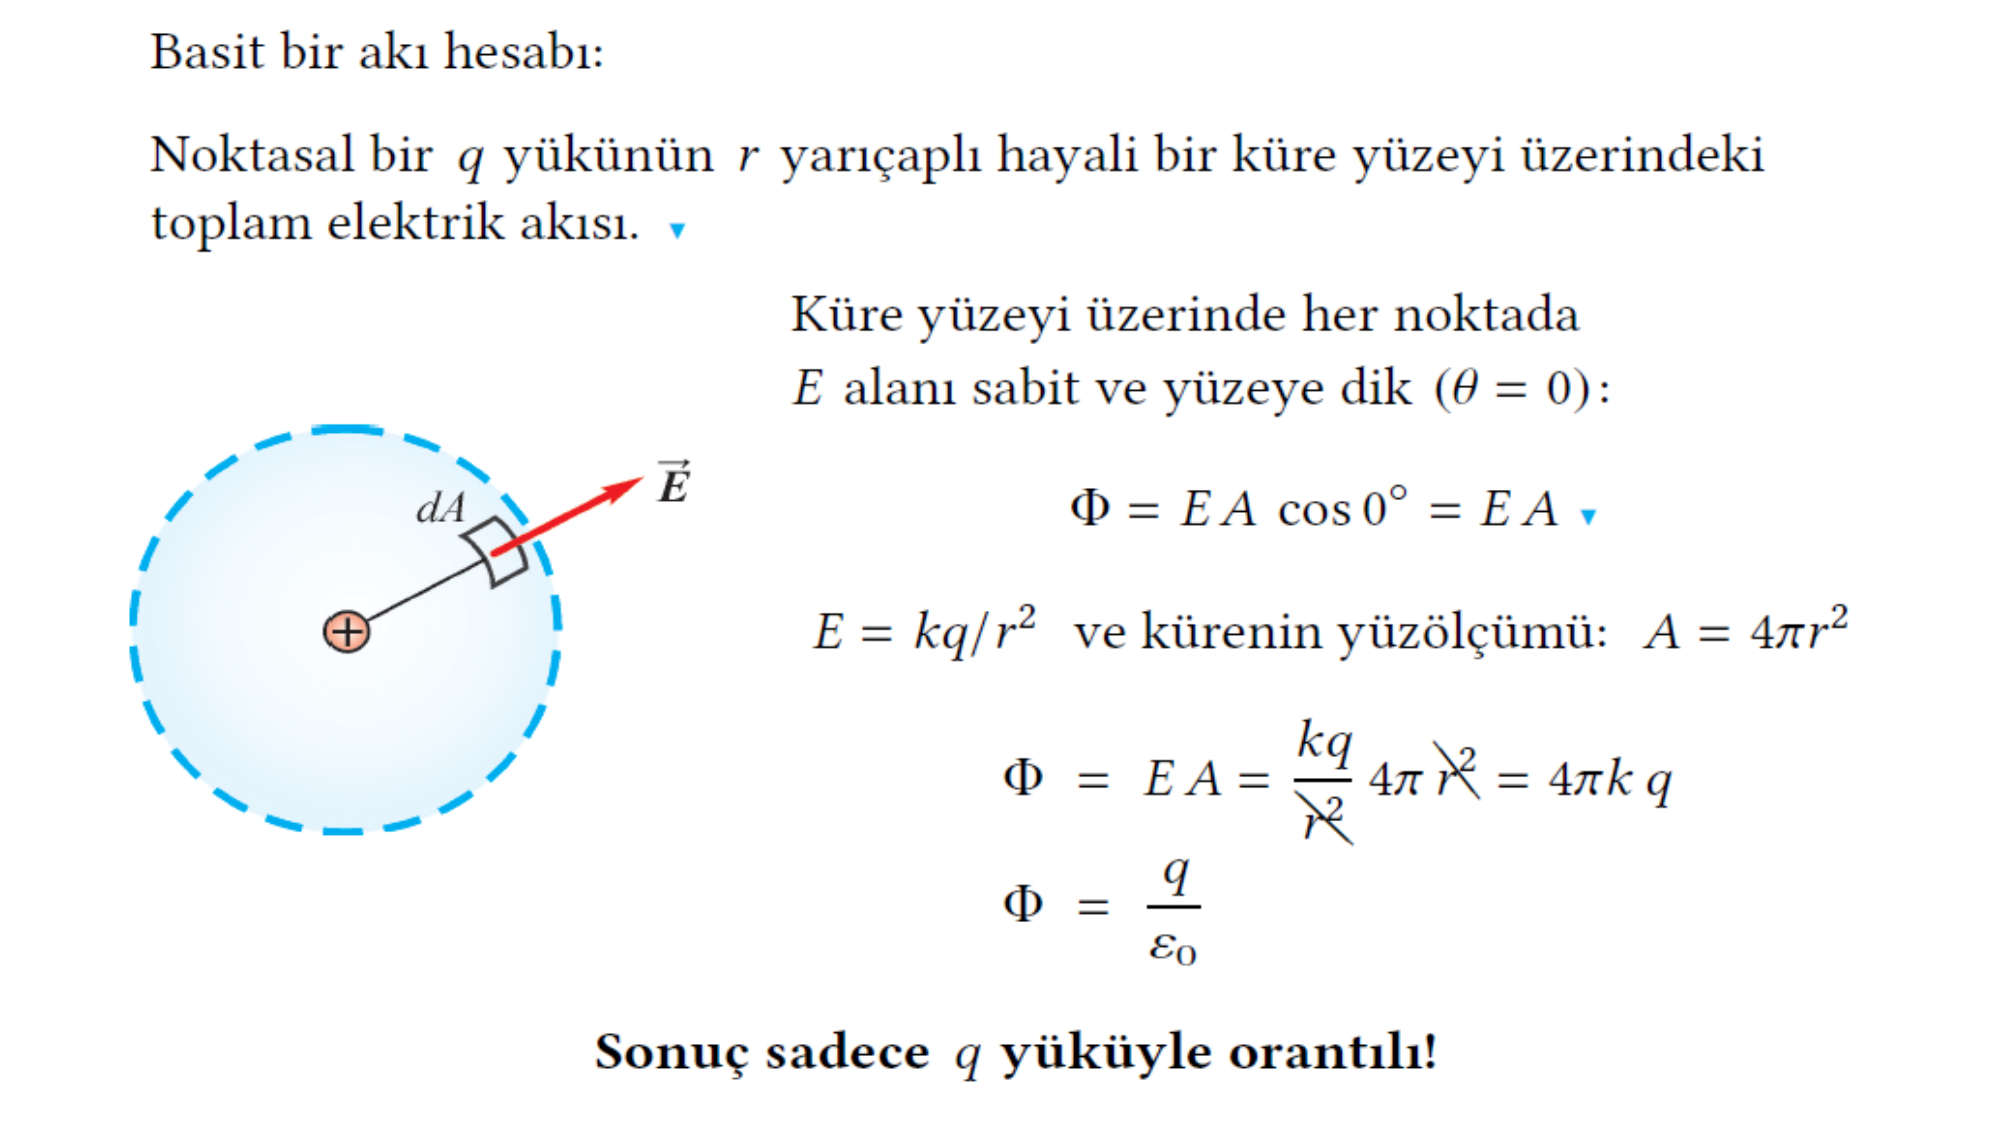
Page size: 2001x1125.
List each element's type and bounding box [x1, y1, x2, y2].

list [70, 0, 1892, 1087]
